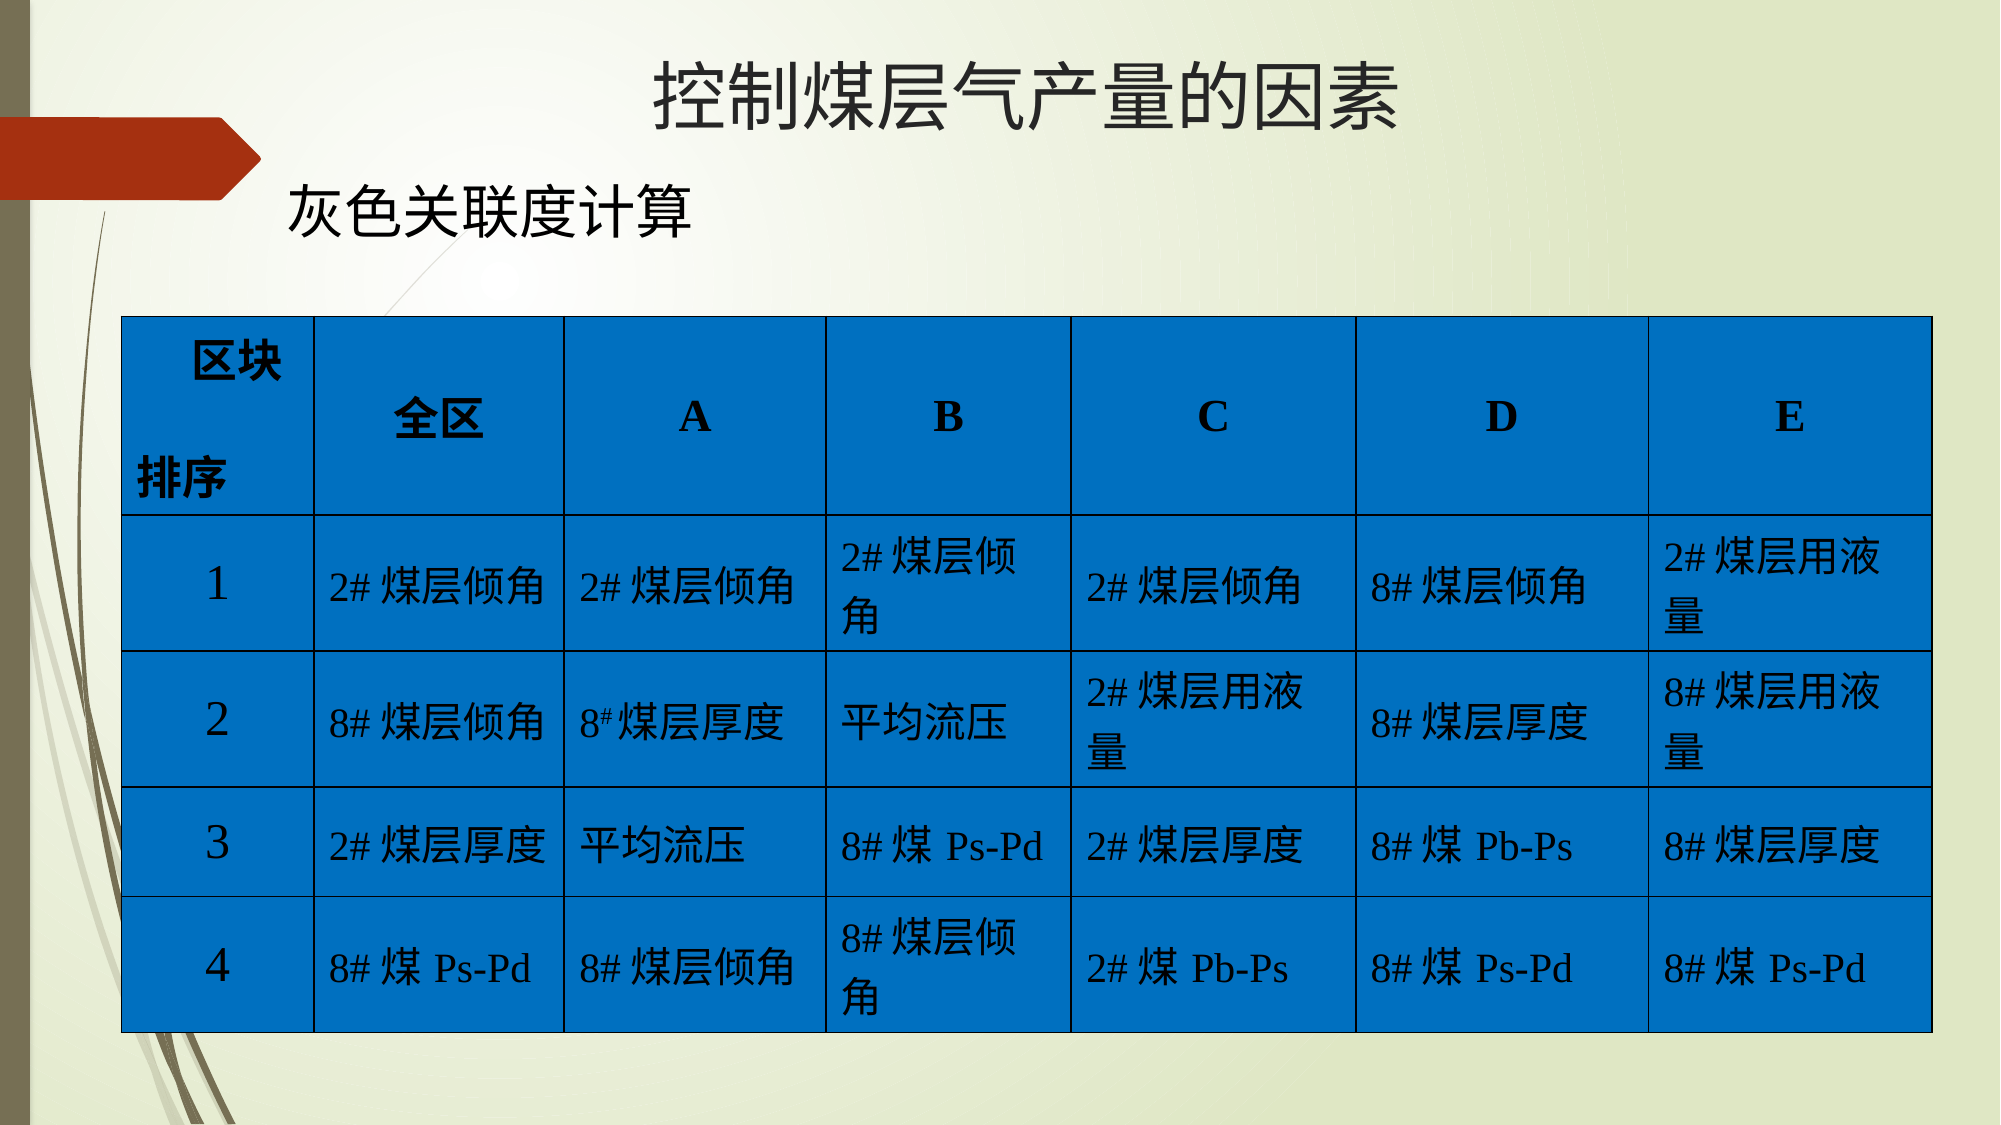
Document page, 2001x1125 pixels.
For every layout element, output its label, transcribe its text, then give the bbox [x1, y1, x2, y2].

table_header B [827, 317, 1070, 514]
table_header D [1357, 317, 1648, 514]
table_cell 2#煤层倾角 [315, 516, 563, 650]
table_cell 4 [122, 897, 313, 1032]
table_cell 2#煤层倾角 [1072, 516, 1355, 650]
table_header E [1649, 317, 1931, 514]
table_cell 8#煤Ps-Pd [1649, 897, 1931, 1032]
table_cell 2#煤层用液量 [1072, 652, 1355, 786]
table_cell 1 [122, 516, 313, 650]
text_box 灰色关联度计算 [271, 168, 710, 253]
table_cell 8#煤层倾角 [827, 897, 1070, 1032]
table_cell 8#煤层倾角 [1357, 516, 1648, 650]
table_cell 平均流压 [827, 652, 1070, 786]
table_cell 8#煤Ps-Pd [1357, 897, 1648, 1032]
table_cell 8#煤层倾角 [565, 897, 825, 1032]
table_cell 2 [122, 652, 313, 786]
table_cell 3 [122, 788, 313, 896]
table_cell 8#煤层厚度 [1649, 788, 1931, 896]
table_cell 2#煤Pb-Ps [1072, 897, 1355, 1032]
table_cell 8#煤Pb-Ps [1357, 788, 1648, 896]
table_cell 2#煤层厚度 [1072, 788, 1355, 896]
table_cell 2#煤层用液量 [1649, 516, 1931, 650]
table_cell 8#煤Ps-Pd [315, 897, 563, 1032]
text_box 控制煤层气产量的因素 [295, 30, 1758, 254]
table_cell 8#煤层厚度 [1357, 652, 1648, 786]
table_cell 2#煤层倾角 [827, 516, 1070, 650]
table_cell 2#煤层倾角 [565, 516, 825, 650]
table_cell 平均流压 [565, 788, 825, 896]
table_cell 8#煤Ps-Pd [827, 788, 1070, 896]
table_header 区块 排序 [122, 317, 313, 514]
table_cell 2#煤层厚度 [315, 788, 563, 896]
table_cell 8#煤层用液量 [1649, 652, 1931, 786]
table_header 全区 [315, 317, 563, 514]
table_cell 8#煤层厚度 [565, 652, 825, 786]
table_header A [565, 317, 825, 514]
table_header C [1072, 317, 1355, 514]
table_cell 8#煤层倾角 [315, 652, 563, 786]
